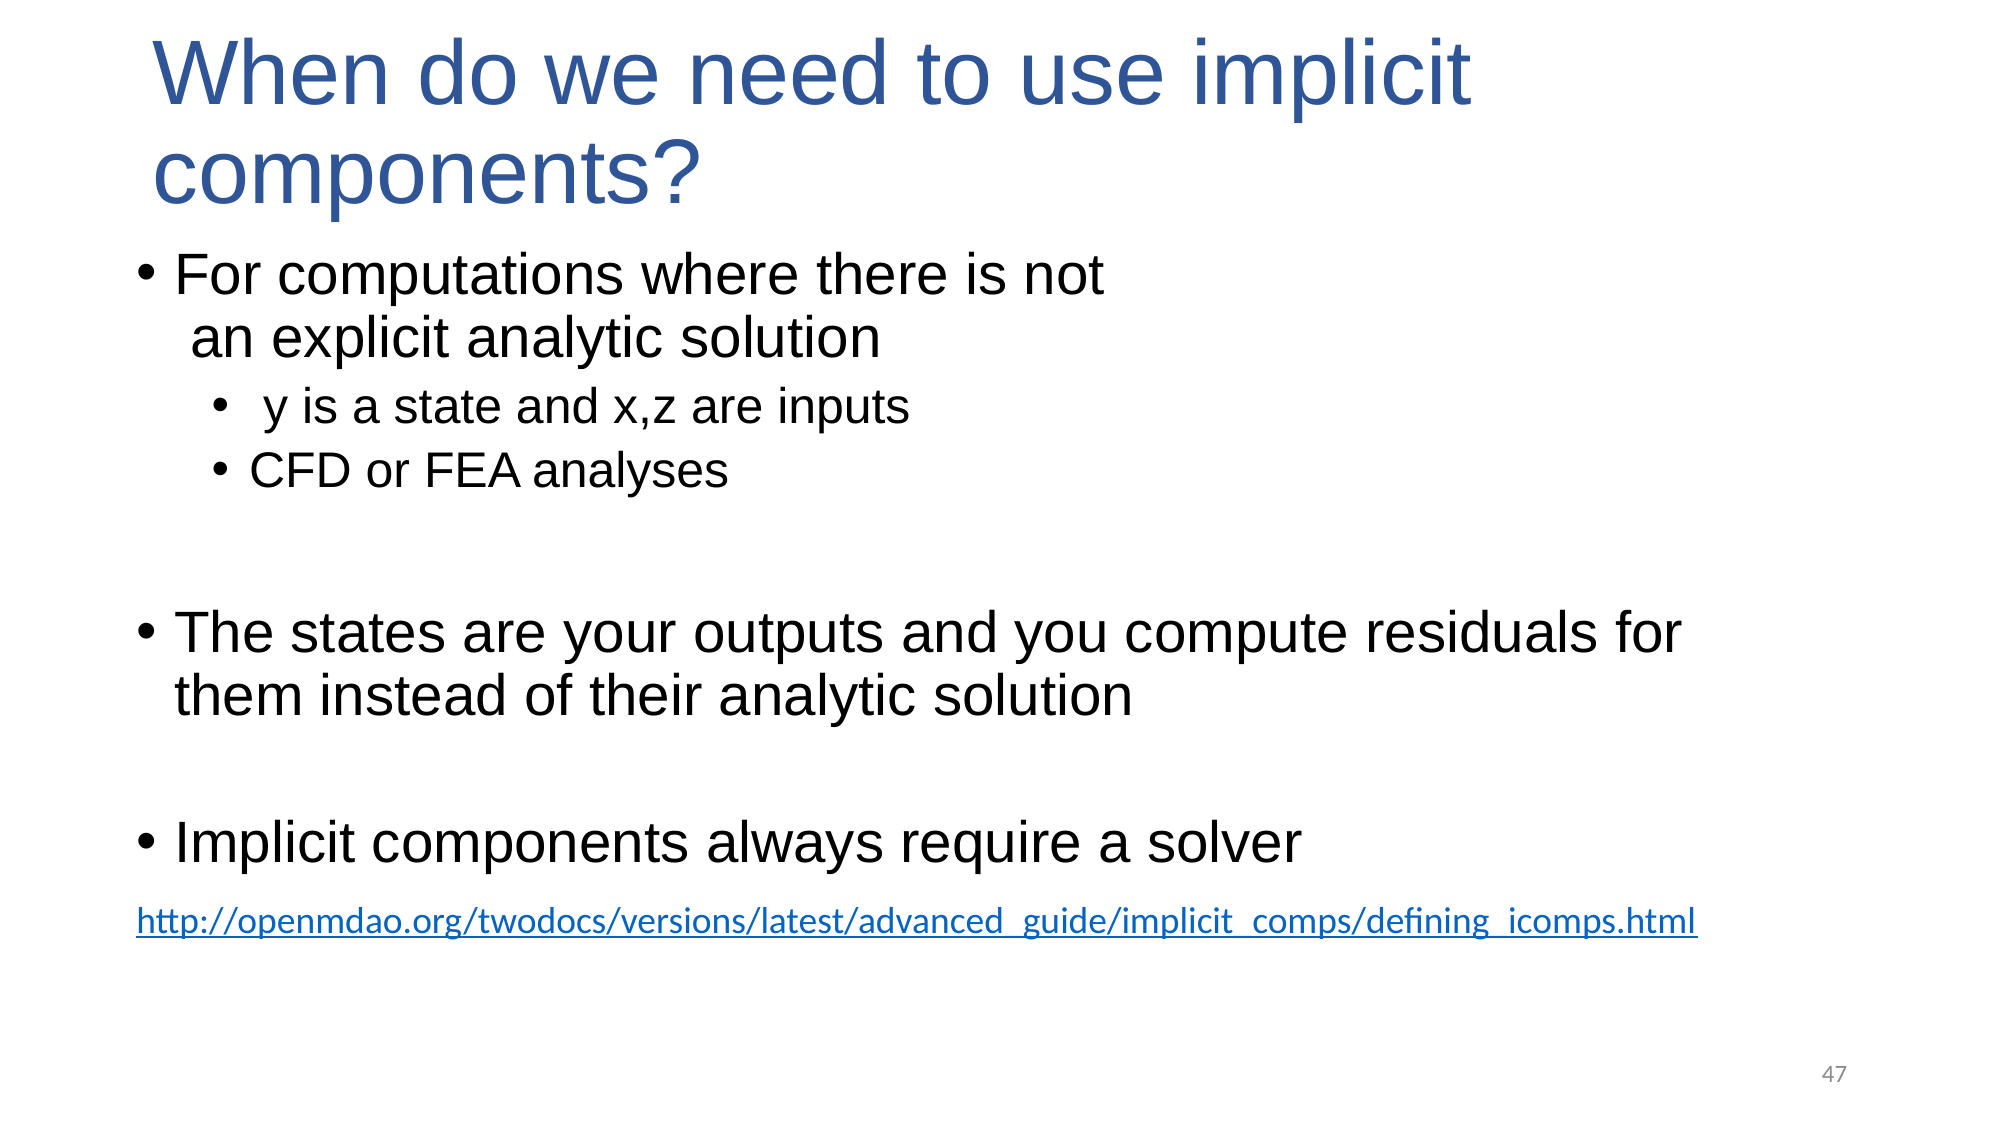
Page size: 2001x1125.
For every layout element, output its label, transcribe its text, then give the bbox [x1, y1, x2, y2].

text_box http://openmdao.org/twodocs/versions/latest/advanced_guide/implicit_comps/defining_icomps.html [121, 888, 1775, 949]
title When do we need to use implicit components? [137, 13, 1863, 236]
slide_number 47 [1412, 1042, 1863, 1103]
